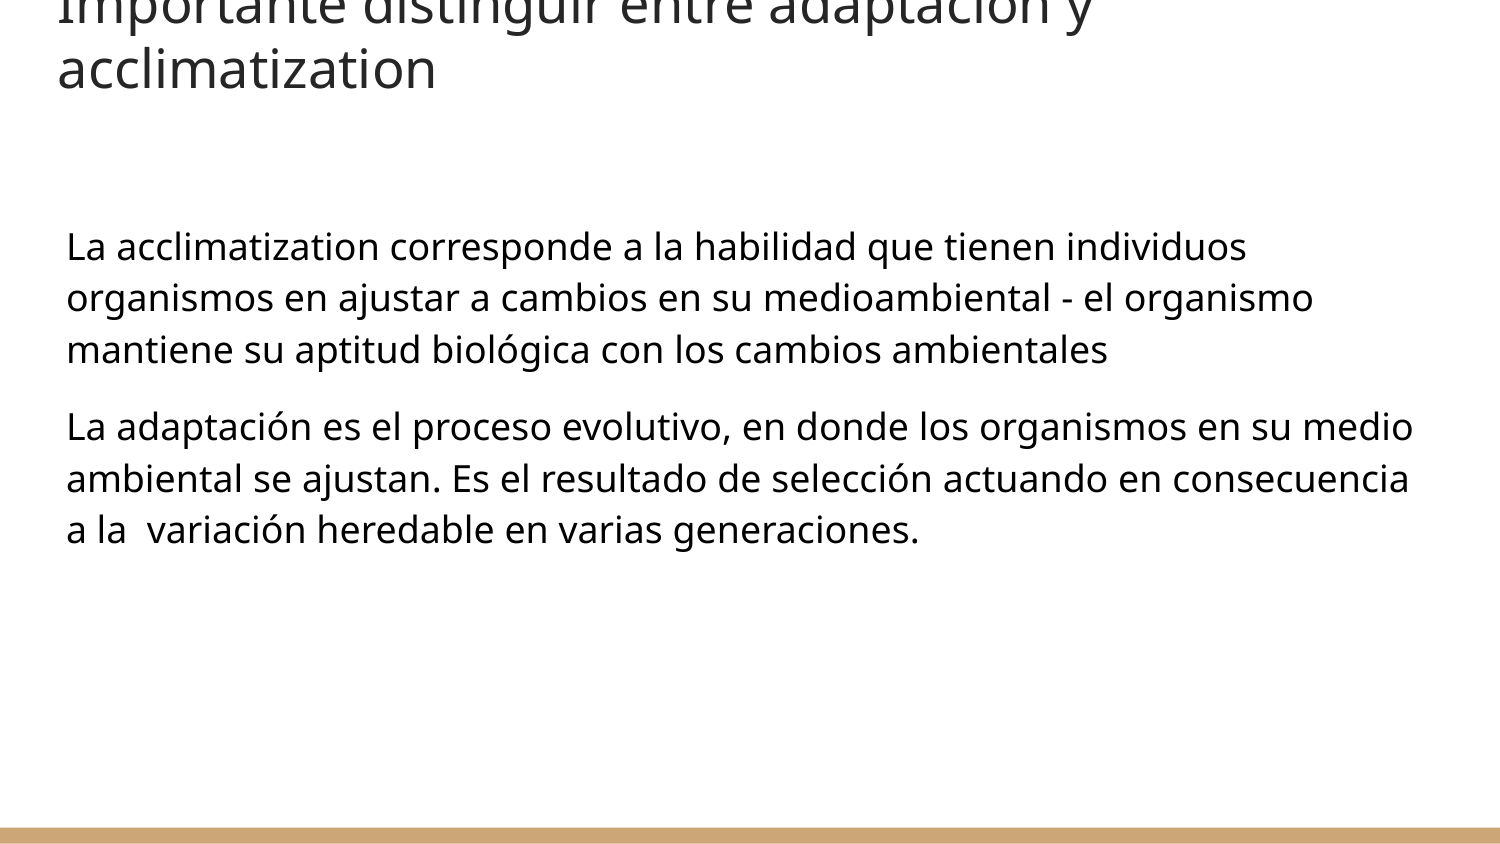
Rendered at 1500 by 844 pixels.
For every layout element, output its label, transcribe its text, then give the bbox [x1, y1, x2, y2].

title Importante distinguir entre adaptación y acclimatization [42, 20, 1441, 115]
list La acclimatization corresponde a la habilidad que tienen individuos organismos en ajustar a cambios en su medioambiental - el organismo mantiene su aptitud biológica con los cambios ambientales La adaptación es el proceso evolutivo, en donde los organismos en su medio ambiental se ajustan. Es el resultado de selección actuando en consecuencia a la variación heredable en varias generaciones. [51, 200, 1449, 752]
